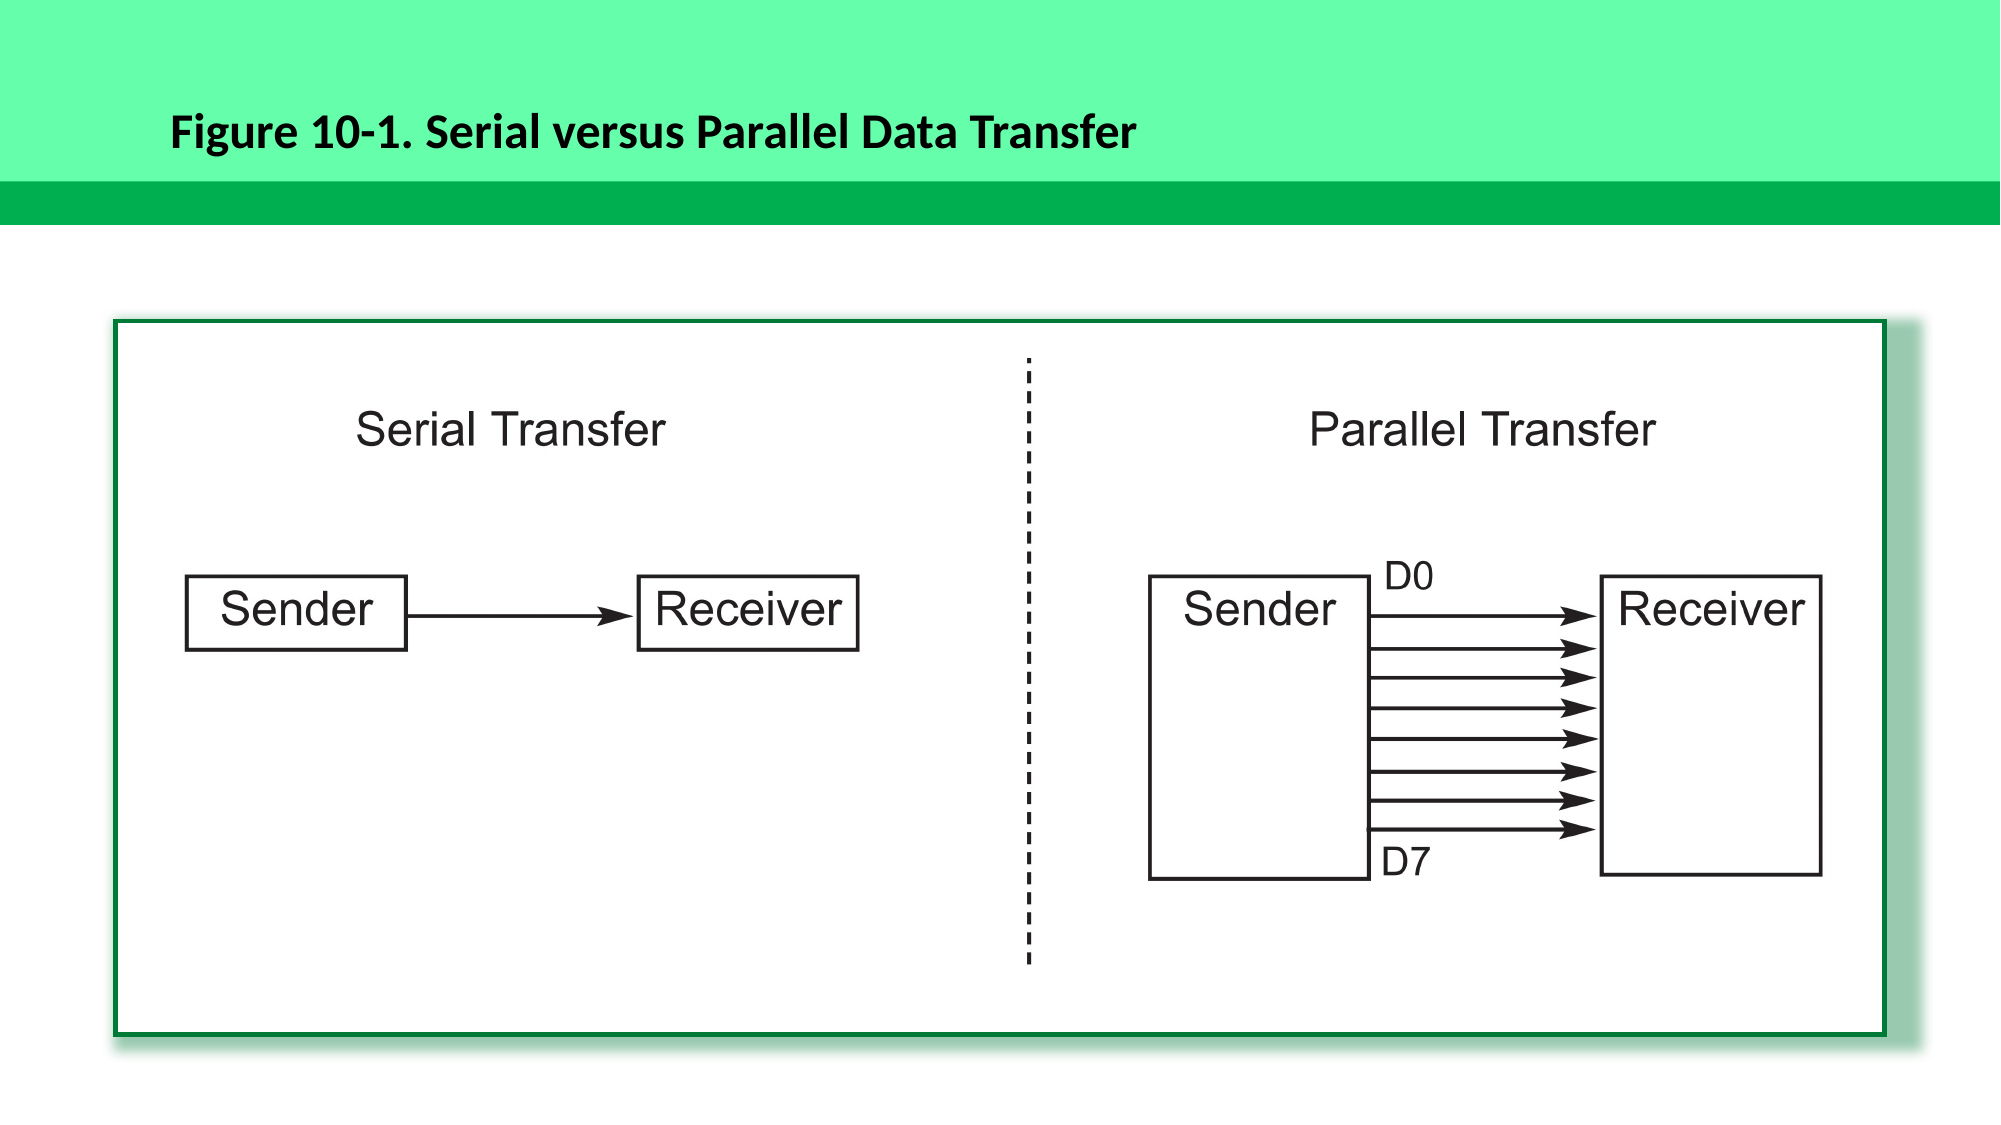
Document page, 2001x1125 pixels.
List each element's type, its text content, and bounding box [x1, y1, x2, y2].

text_box [114, 320, 1886, 1035]
text_box [0, 0, 2000, 182]
picture [155, 358, 1870, 966]
text_box [0, 182, 2000, 226]
text_box Figure 10-1. Serial versus Parallel Data Transfer [155, 90, 1845, 166]
